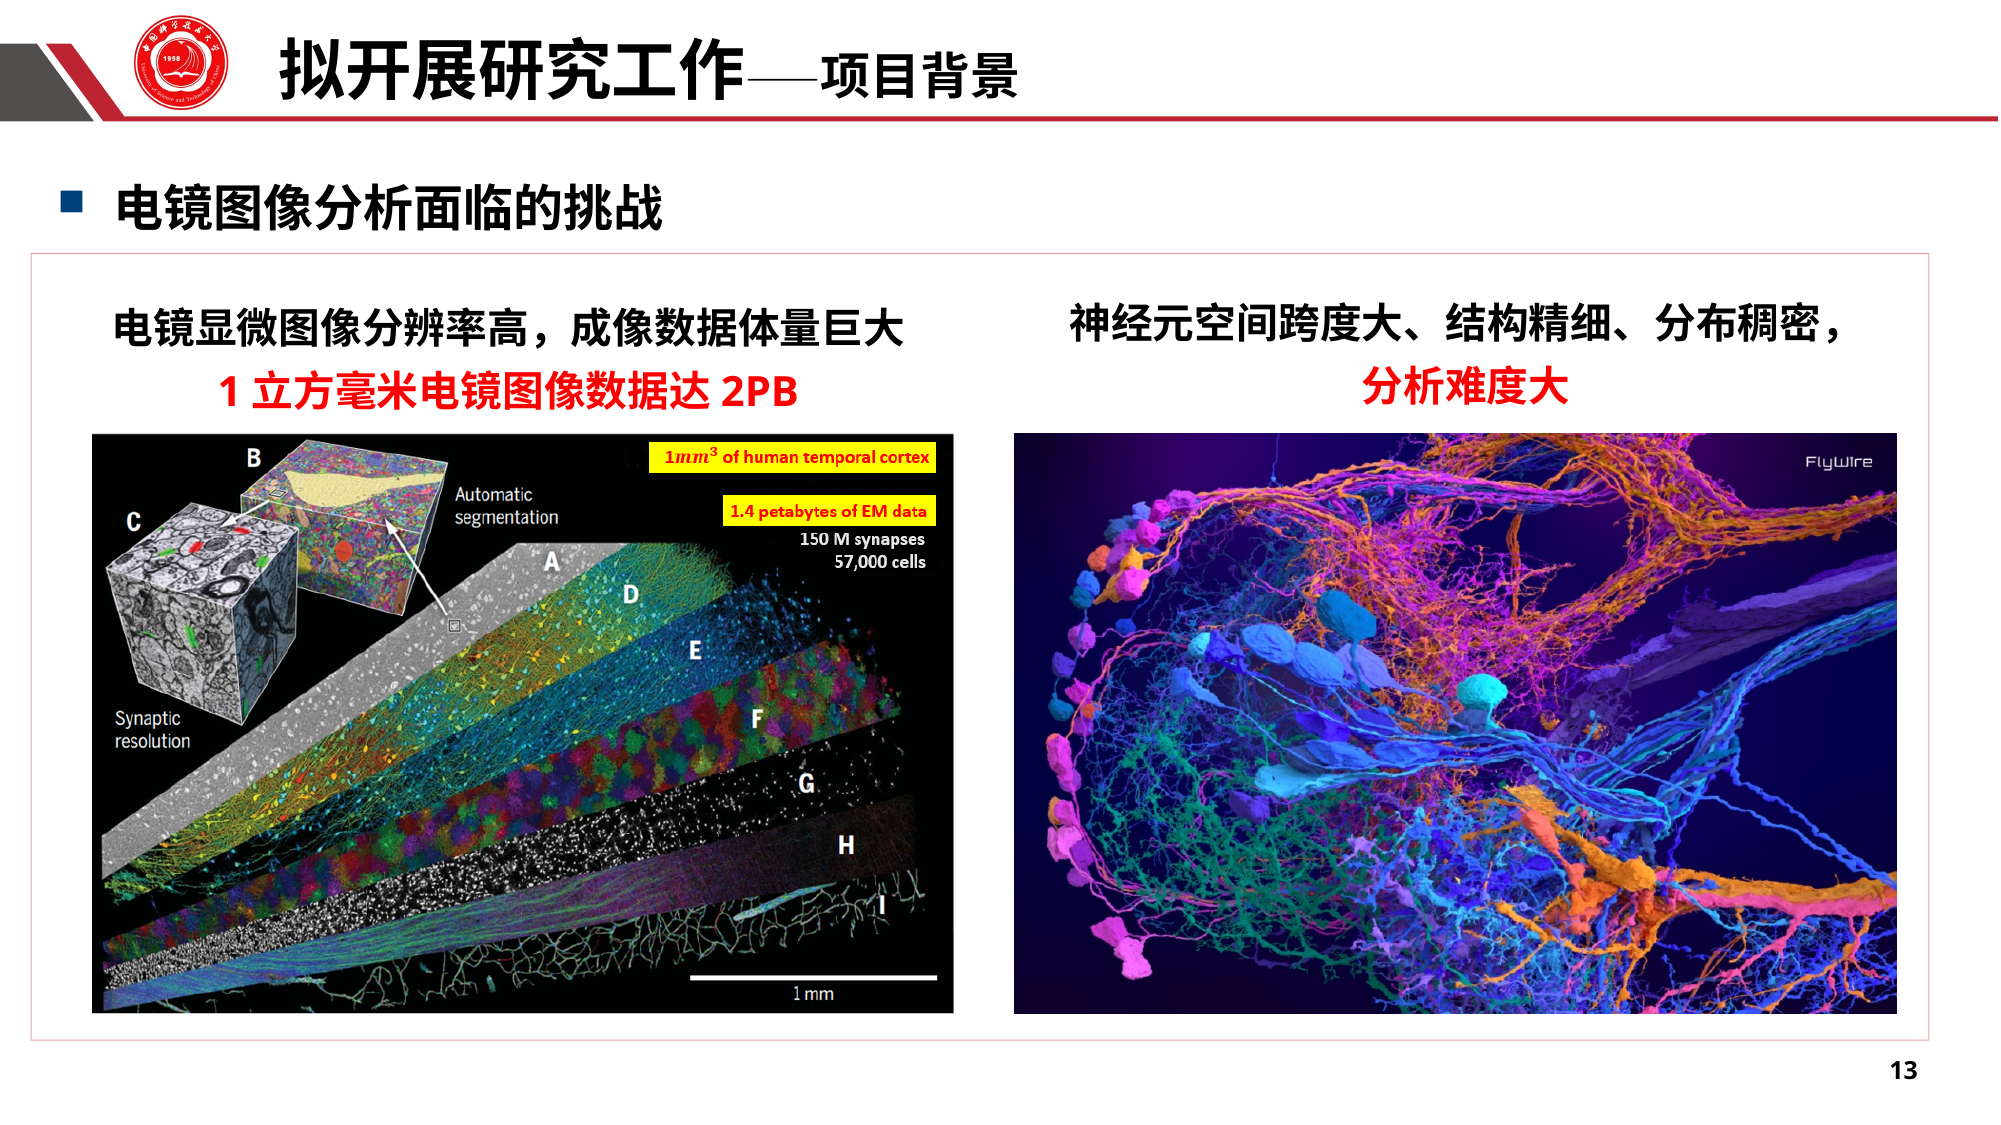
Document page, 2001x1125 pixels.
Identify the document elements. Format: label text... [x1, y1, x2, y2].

picture [129, 10, 233, 113]
text_box 神经元空间跨度大、结构精细、分布稠密，分析难度大 [1035, 277, 1897, 417]
picture [1014, 433, 1897, 1014]
text_box 拟开展研究工作——项目背景 [263, 20, 1827, 103]
text_box [30, 252, 1930, 1041]
picture [92, 433, 954, 1014]
text_box 电镜图像分析面临的挑战 [42, 154, 1354, 252]
text_box 电镜显微图像分辨率高，成像数据体量巨大 1立方毫米电镜图像数据达2PB [44, 282, 973, 423]
